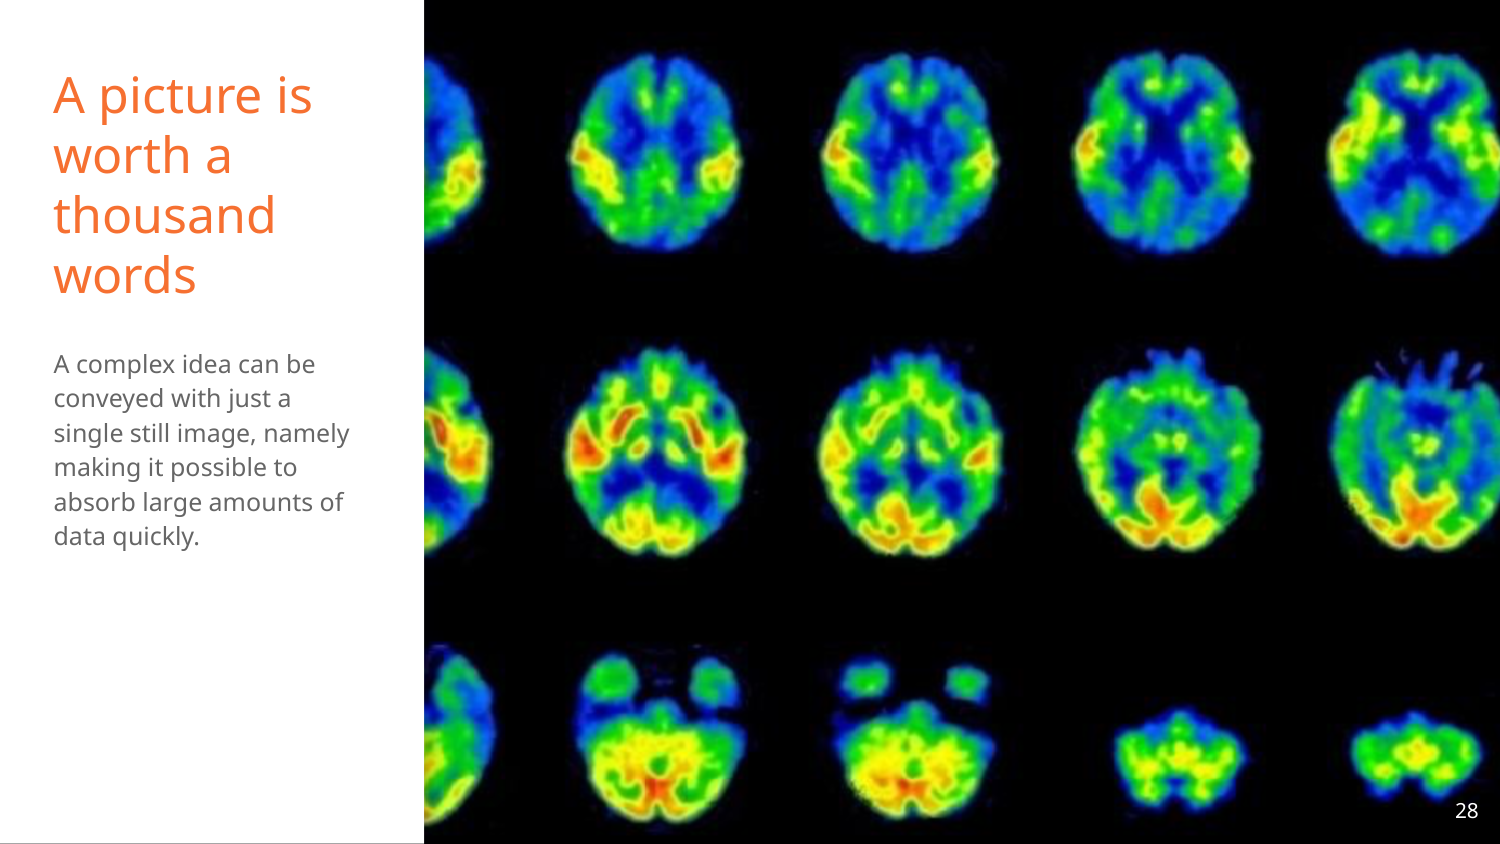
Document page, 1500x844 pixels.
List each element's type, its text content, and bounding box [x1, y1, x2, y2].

picture [425, 378, 431, 398]
picture [425, 0, 1500, 844]
list A complex idea can be conveyed with just a single still image, namely making it possible to absorb large amounts of data quickly. [38, 328, 375, 748]
slide_number 28 [1403, 779, 1494, 844]
title A picture is worth a thousand words [38, 94, 375, 319]
